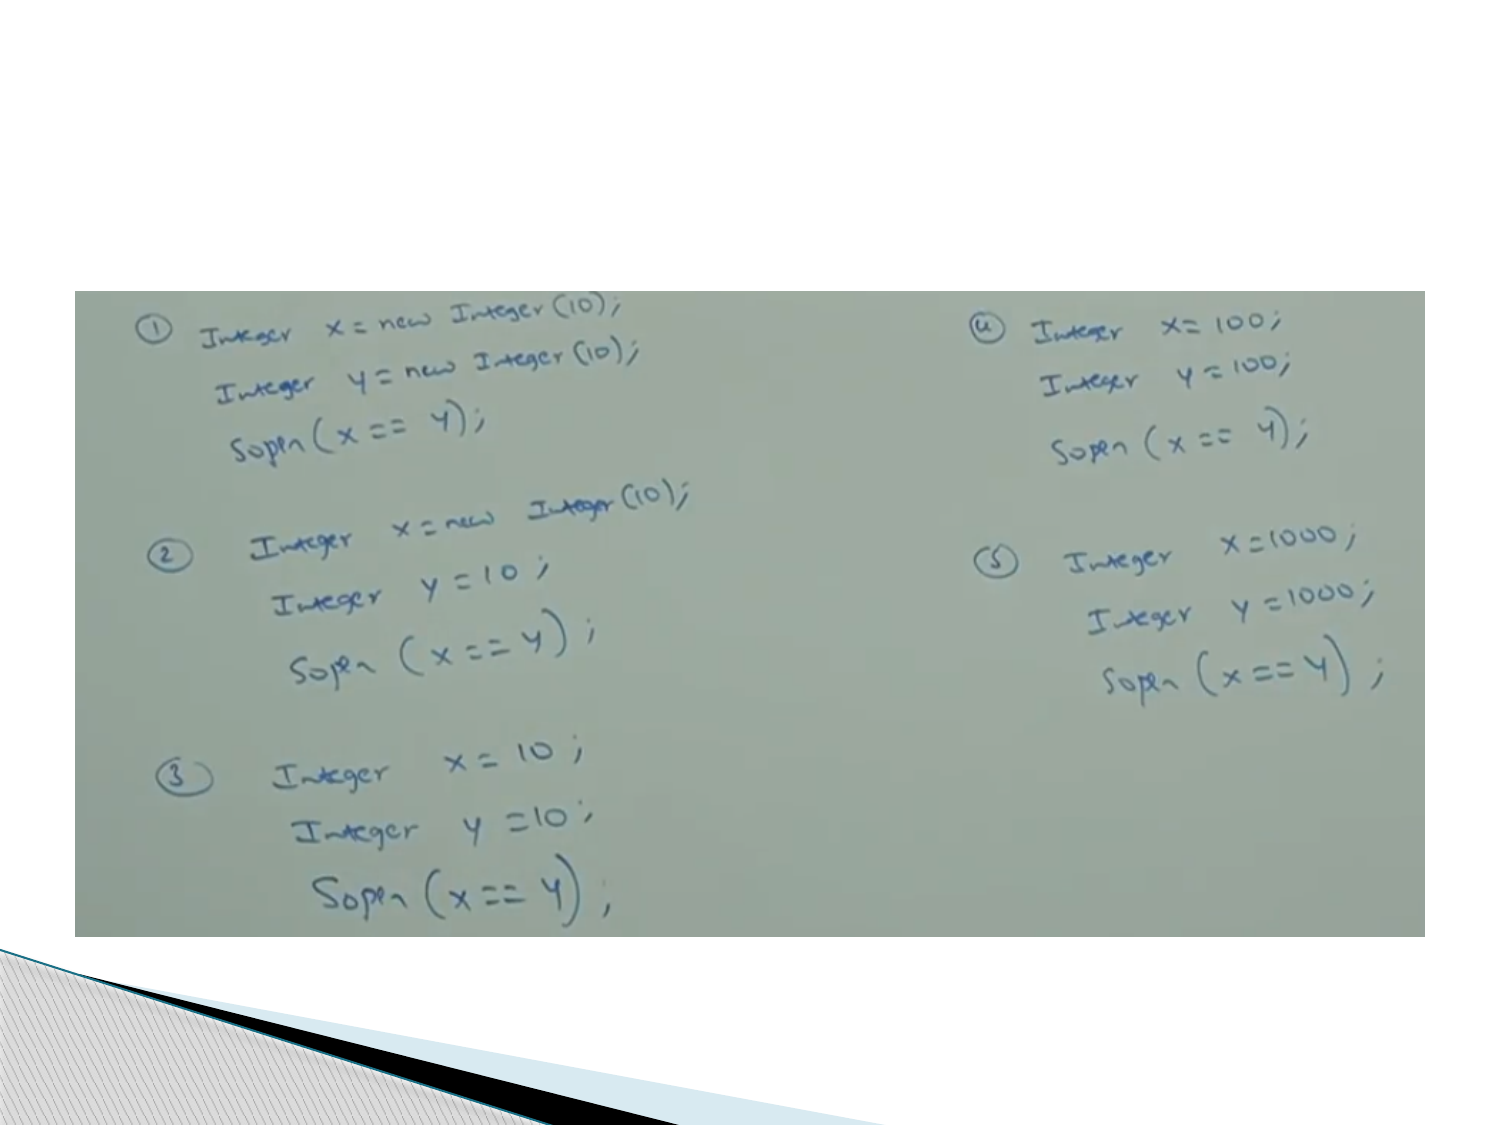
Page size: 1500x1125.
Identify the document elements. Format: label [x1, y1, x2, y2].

list [74, 291, 1426, 937]
